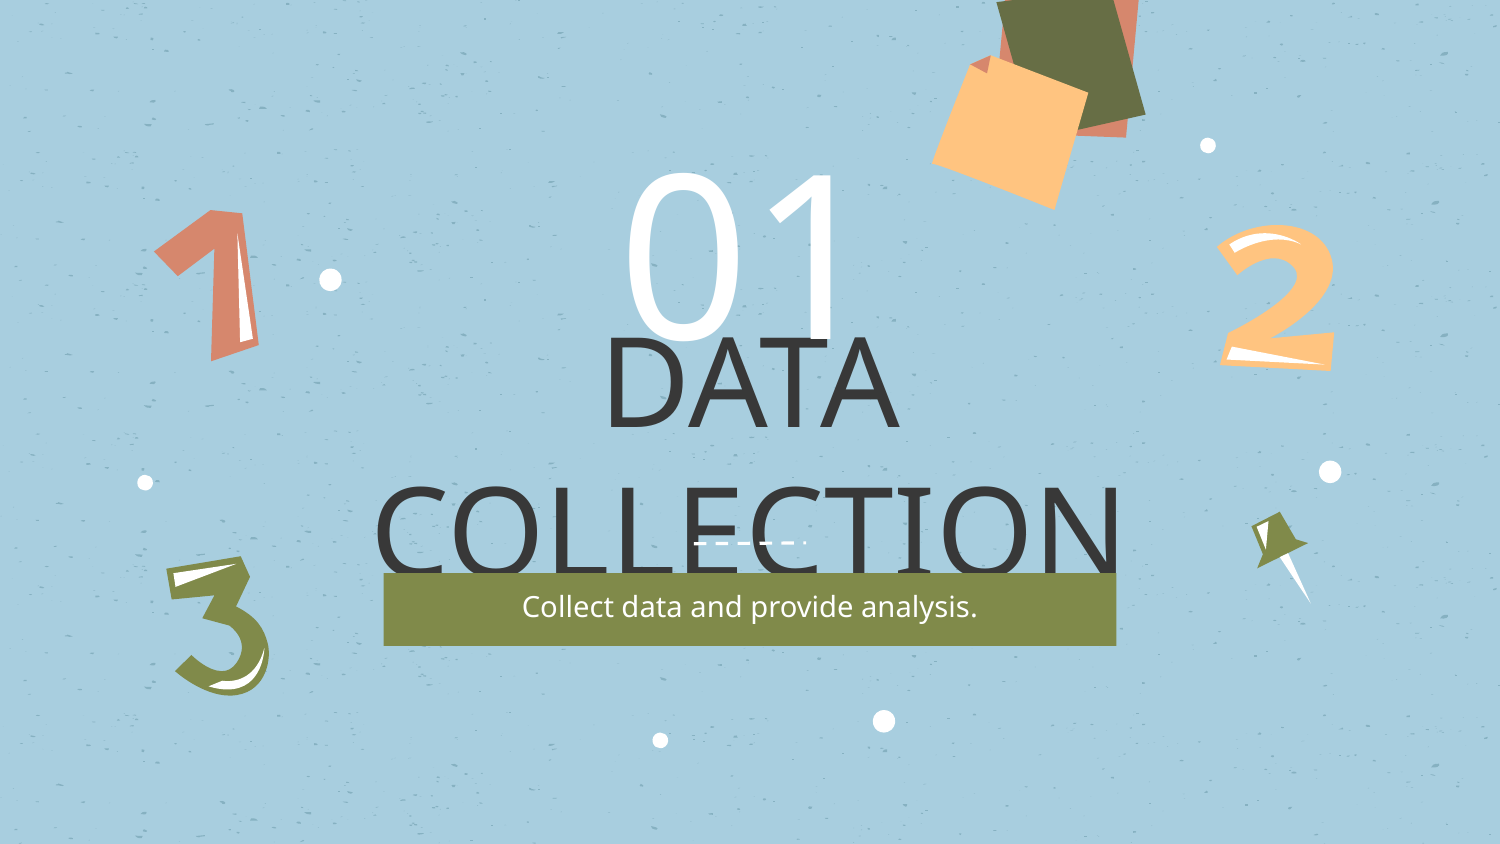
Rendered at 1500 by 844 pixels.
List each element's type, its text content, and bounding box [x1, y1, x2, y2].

text_box [1200, 137, 1216, 154]
text_box [319, 268, 342, 292]
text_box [1251, 511, 1312, 605]
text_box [153, 209, 259, 362]
subtitle Collect data and provide analysis. [383, 573, 1117, 646]
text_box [930, 0, 1146, 211]
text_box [166, 555, 272, 696]
text_box [137, 474, 153, 491]
text_box [652, 732, 669, 749]
title 01 [491, 131, 1009, 401]
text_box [1216, 224, 1344, 372]
title DATA COLLECTION [254, 383, 1246, 522]
text_box [1318, 460, 1342, 484]
text_box [872, 710, 896, 733]
